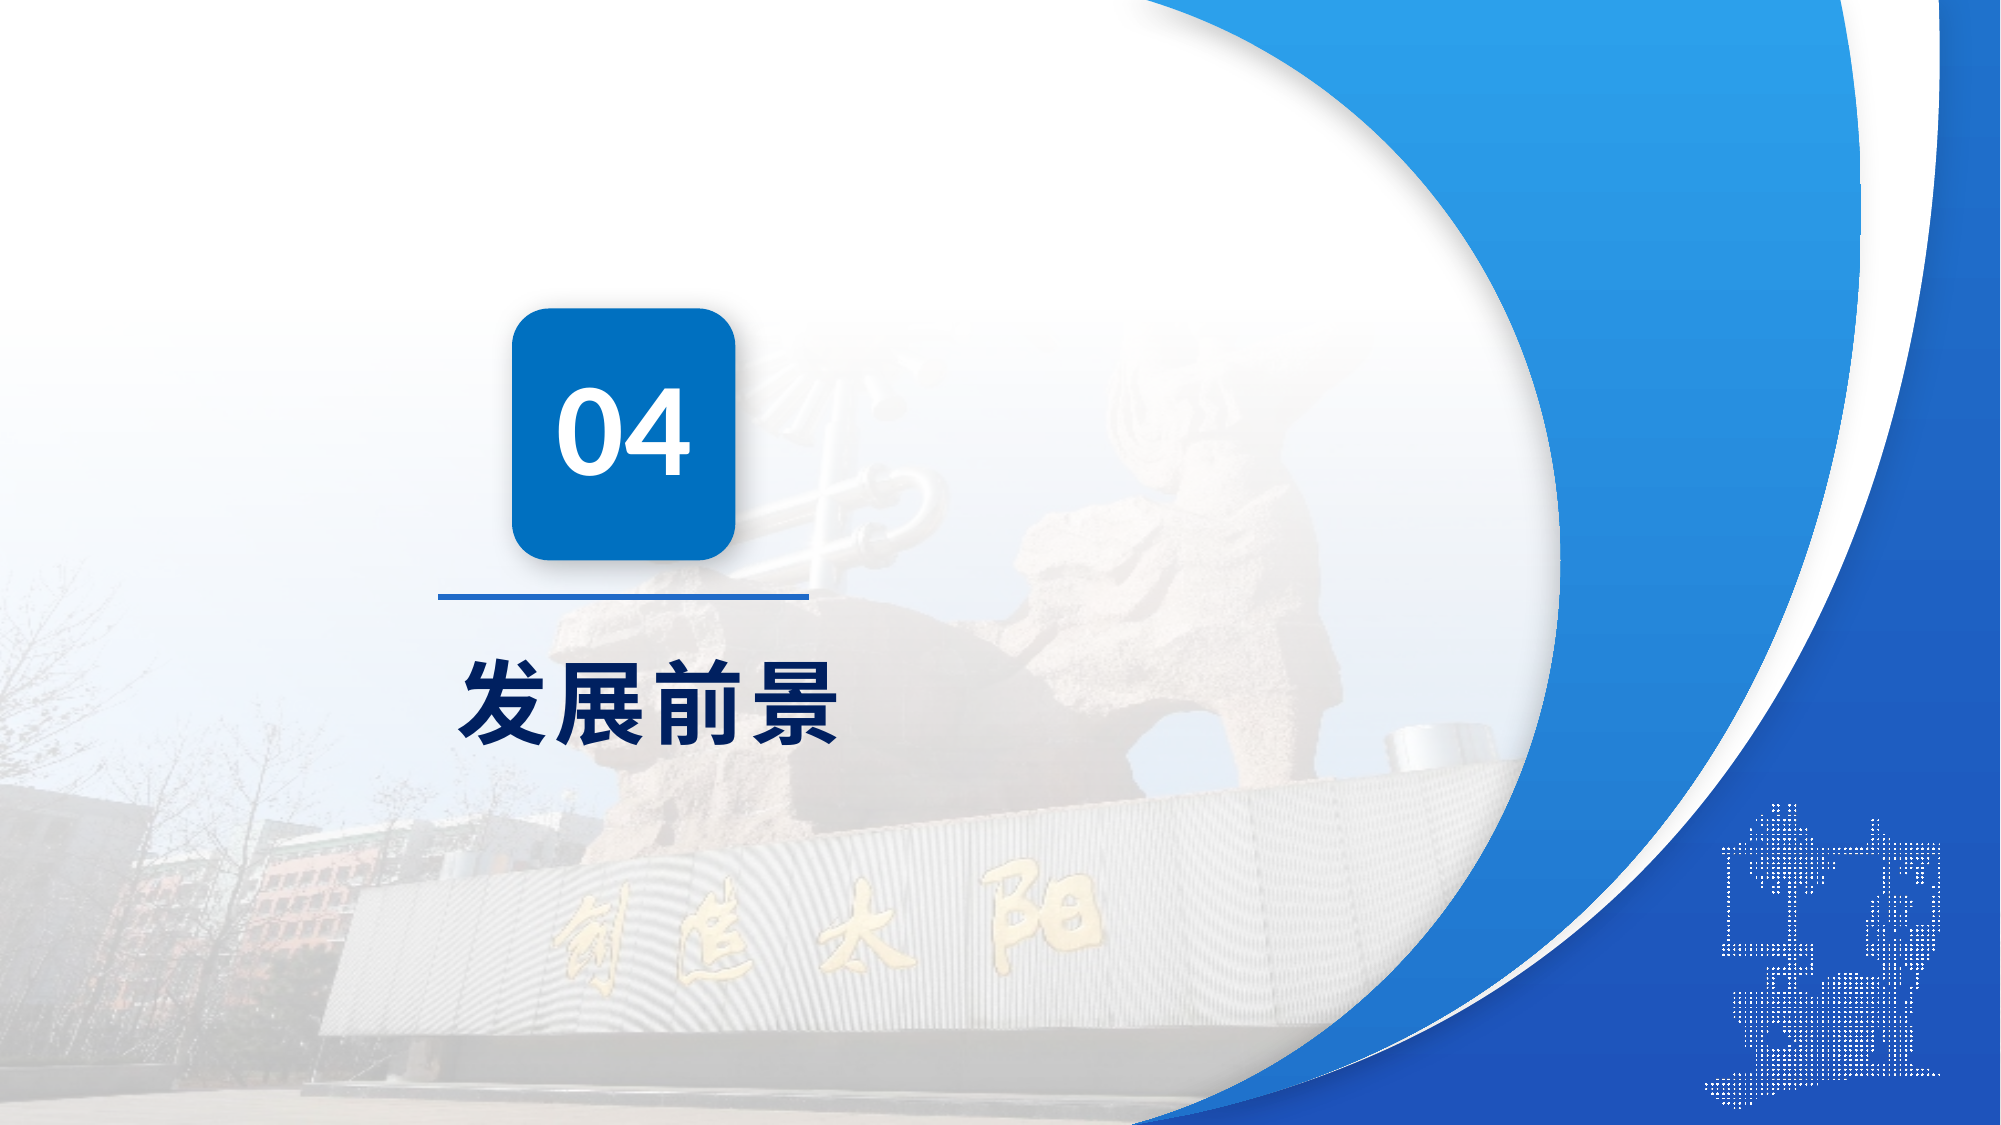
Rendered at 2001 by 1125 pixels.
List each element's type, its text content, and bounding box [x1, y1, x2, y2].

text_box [1131, 0, 2000, 1125]
text_box [0, 0, 1131, 1125]
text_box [511, 308, 736, 561]
text_box 发展前景 [102, 638, 1131, 764]
picture [1705, 804, 1940, 1110]
